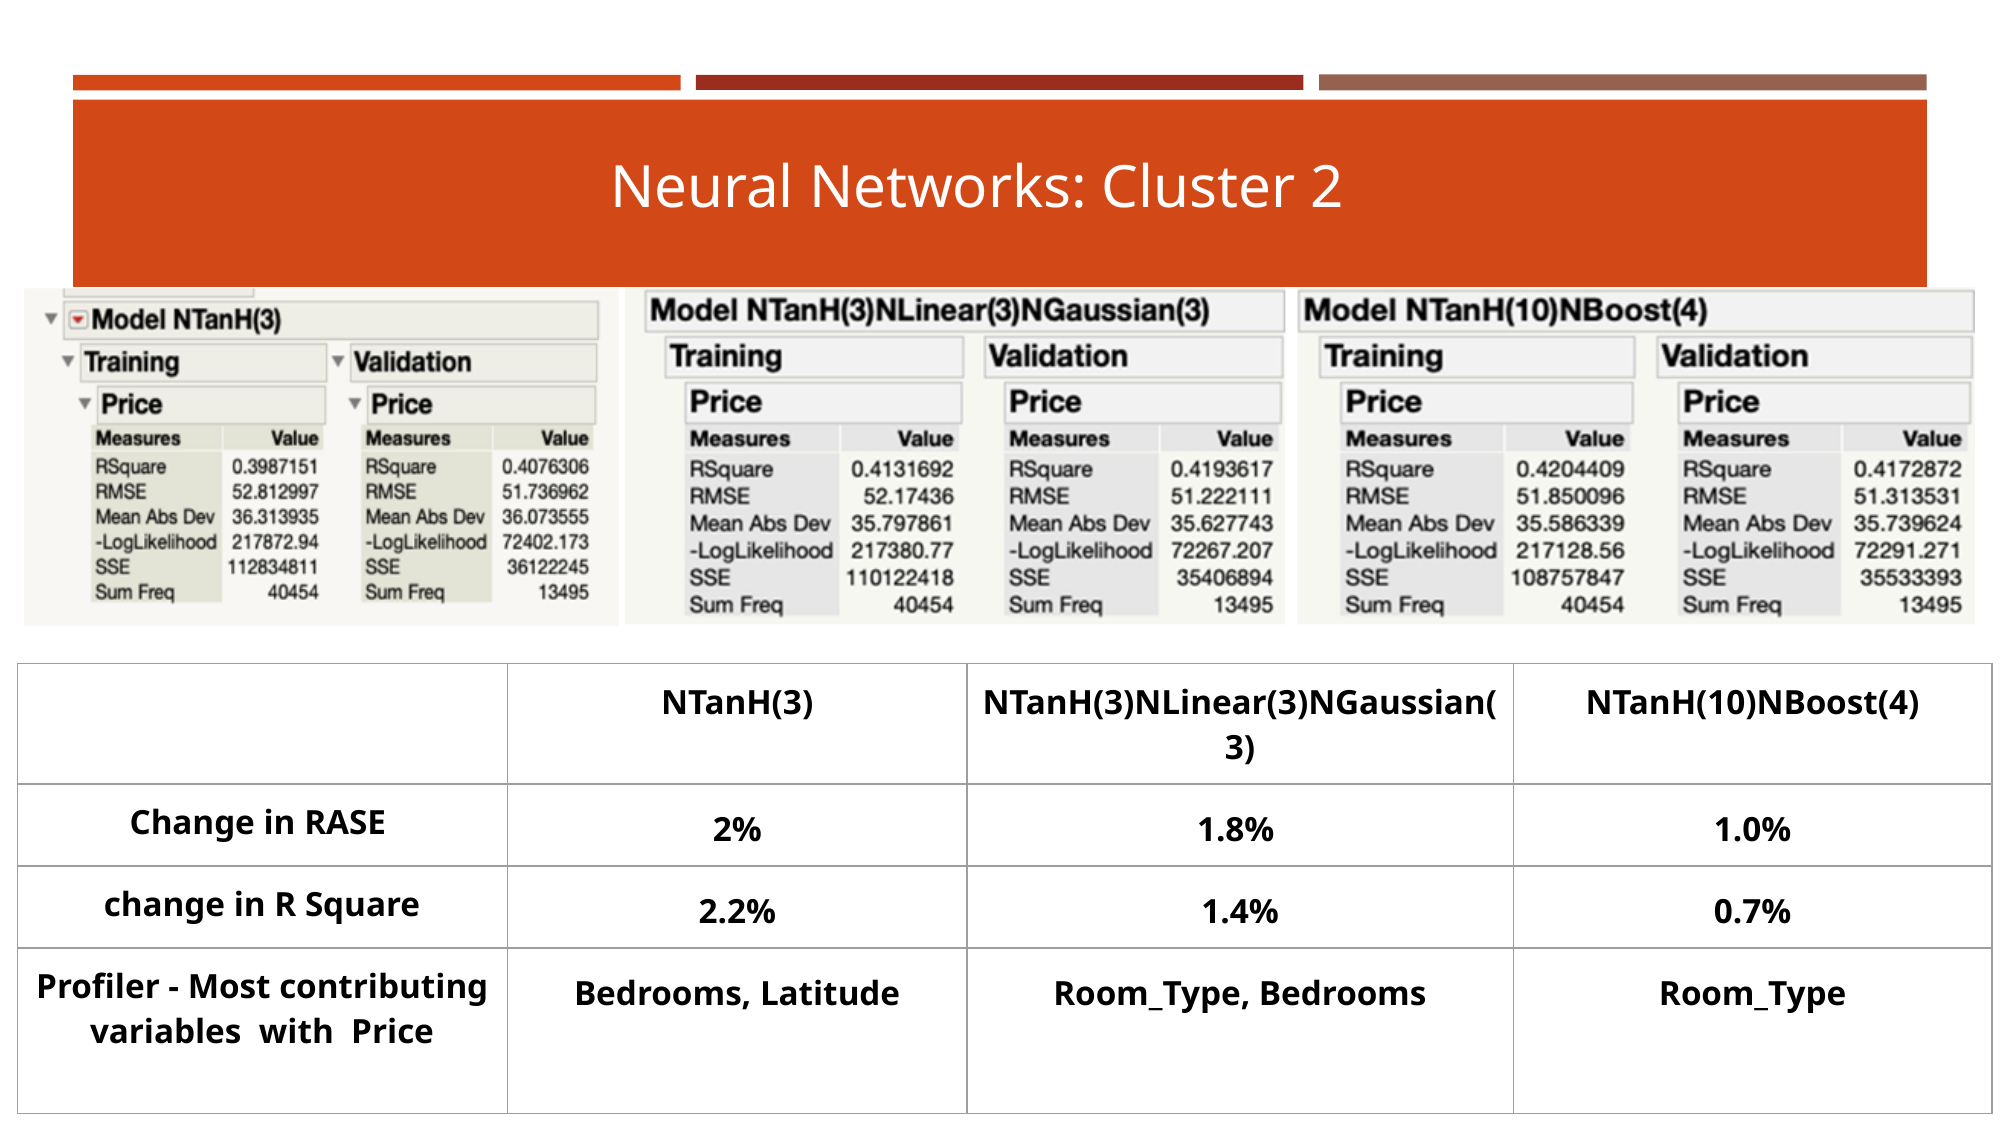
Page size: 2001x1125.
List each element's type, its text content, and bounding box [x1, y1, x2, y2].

table_cell 2.2% [508, 867, 966, 947]
table_cell 0.7% [1514, 867, 1991, 947]
table_header [18, 664, 507, 783]
table_cell 1.4% [968, 867, 1513, 947]
table_cell 1.8% [968, 785, 1513, 865]
table_cell Room_Type [1514, 949, 1991, 1113]
title Neural Networks: Cluster 2 [220, 50, 1796, 228]
table_header NTanH(3) [508, 664, 966, 783]
table_header NTanH(10)NBoost(4) [1514, 664, 1991, 783]
picture [24, 287, 1976, 626]
table_cell 1.0% [1514, 785, 1991, 865]
table_cell Change in RASE [18, 785, 507, 865]
table_cell 2% [508, 785, 966, 865]
table_cell Profiler - Most contributing variables with Price [18, 949, 507, 1113]
table_cell Bedrooms, Latitude [508, 949, 966, 1113]
table_cell change in R Square [18, 867, 507, 947]
table_header NTanH(3)NLinear(3)NGaussian(3) [968, 664, 1513, 783]
table_cell Room_Type, Bedrooms [968, 949, 1513, 1113]
